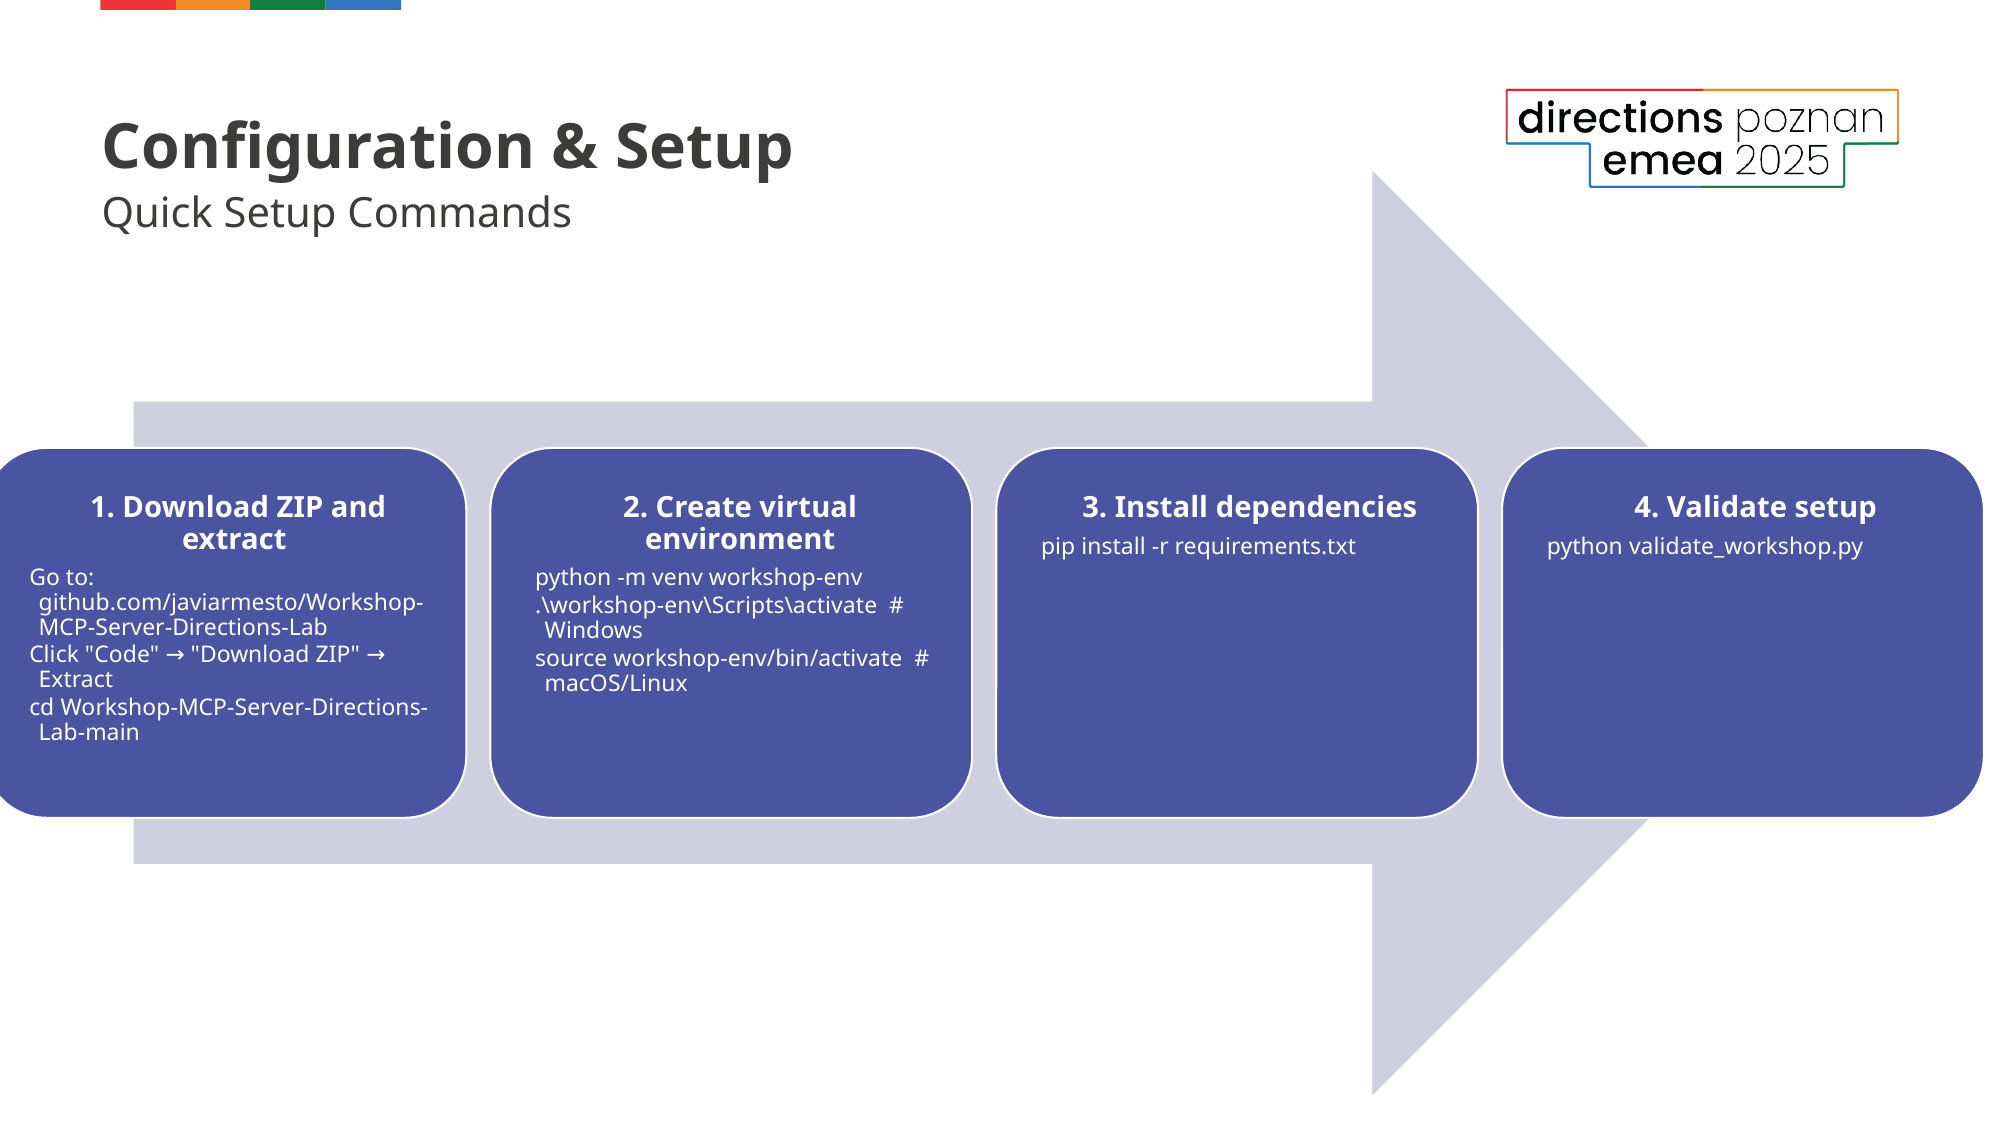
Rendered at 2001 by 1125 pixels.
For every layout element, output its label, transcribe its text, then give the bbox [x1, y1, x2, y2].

picture [1434, 61, 1967, 170]
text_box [0, 170, 1985, 1096]
title Configuration & Setup [101, 114, 1543, 170]
